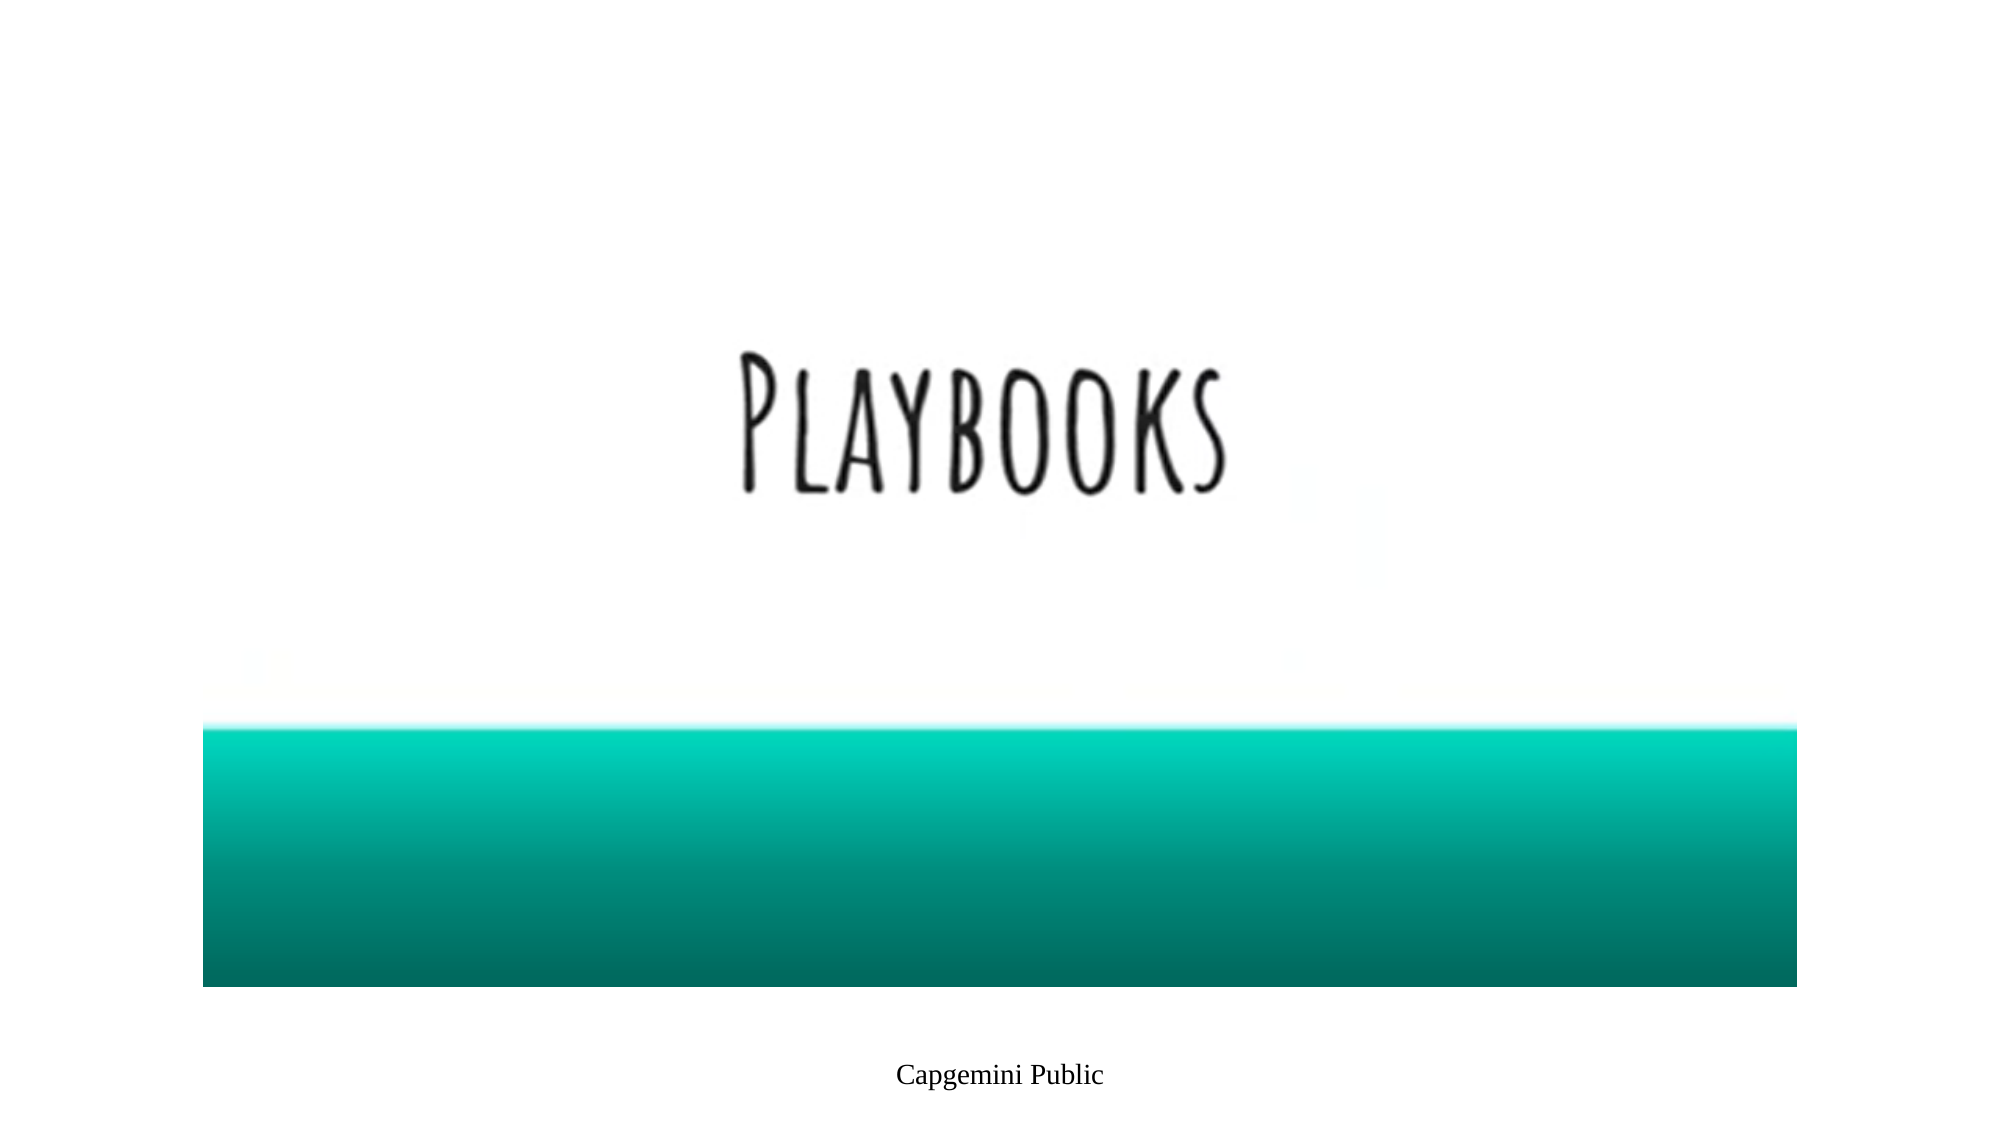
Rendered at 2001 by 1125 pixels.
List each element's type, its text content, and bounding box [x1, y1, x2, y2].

picture [203, 138, 1797, 987]
footer Capgemini Public [662, 1042, 1338, 1103]
